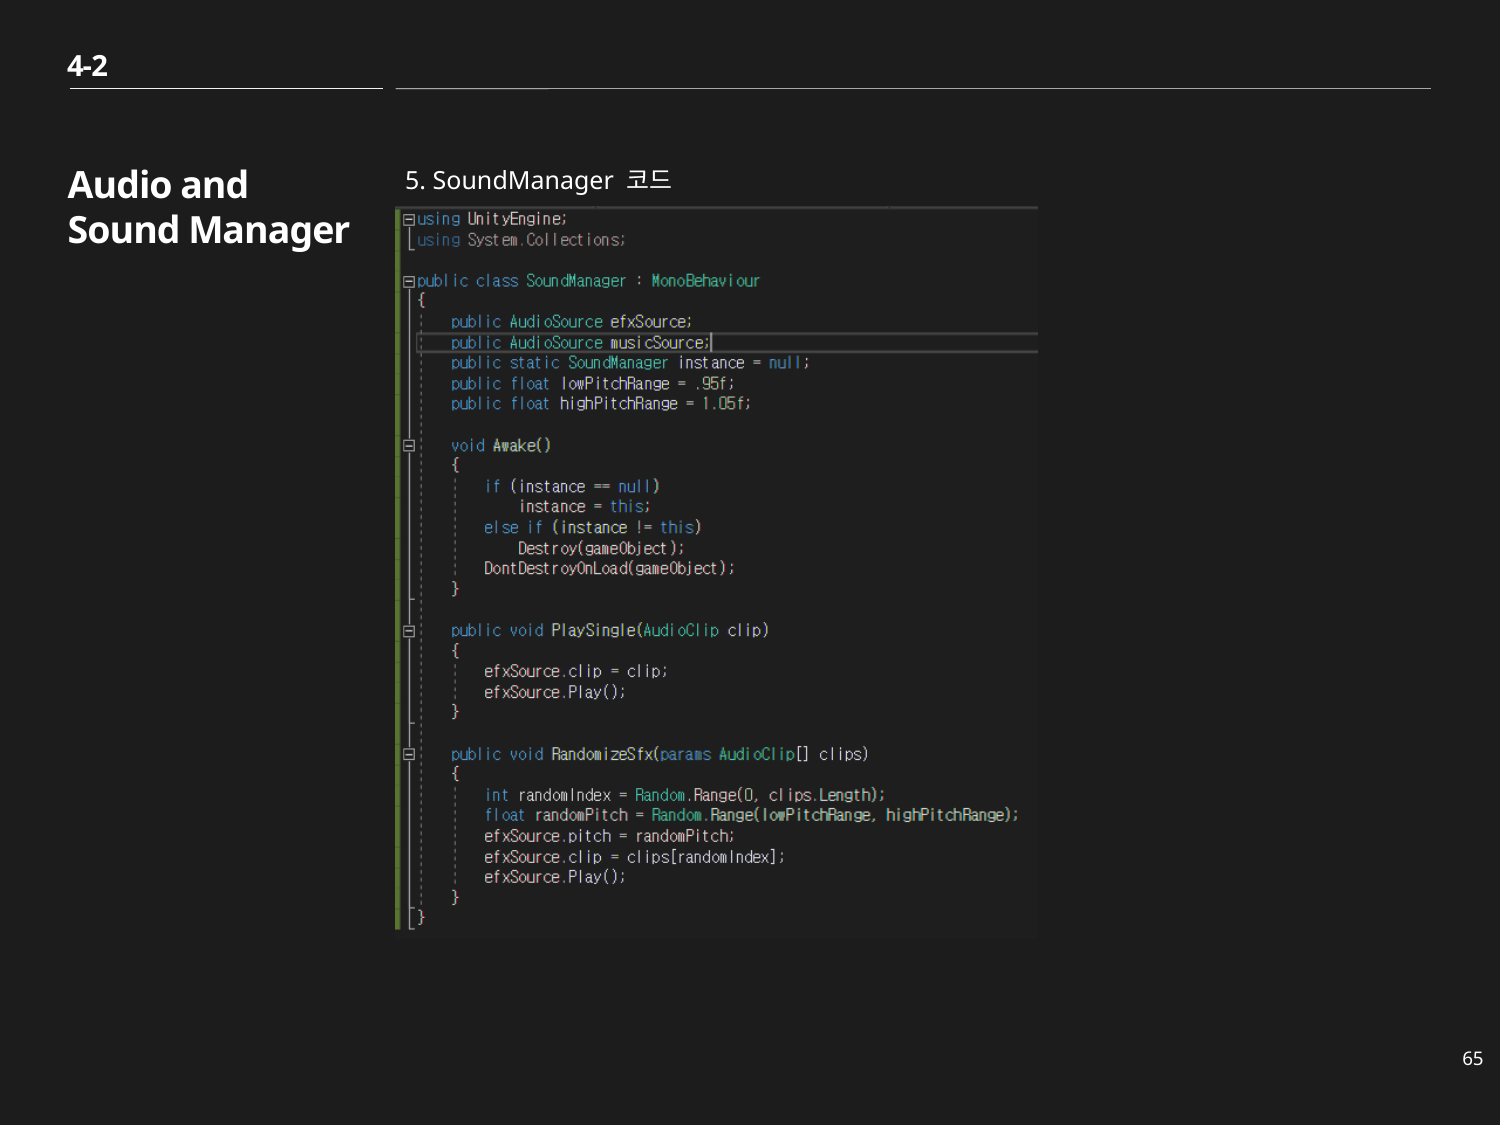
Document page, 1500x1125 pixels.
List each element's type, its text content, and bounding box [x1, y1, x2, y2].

text_box 4-2 [52, 39, 123, 90]
picture [395, 206, 1038, 940]
text_box 5. SoundManager 코드 [390, 157, 688, 202]
title Audio and Sound Manager [52, 153, 384, 395]
text_box 65 [1377, 1039, 1499, 1080]
